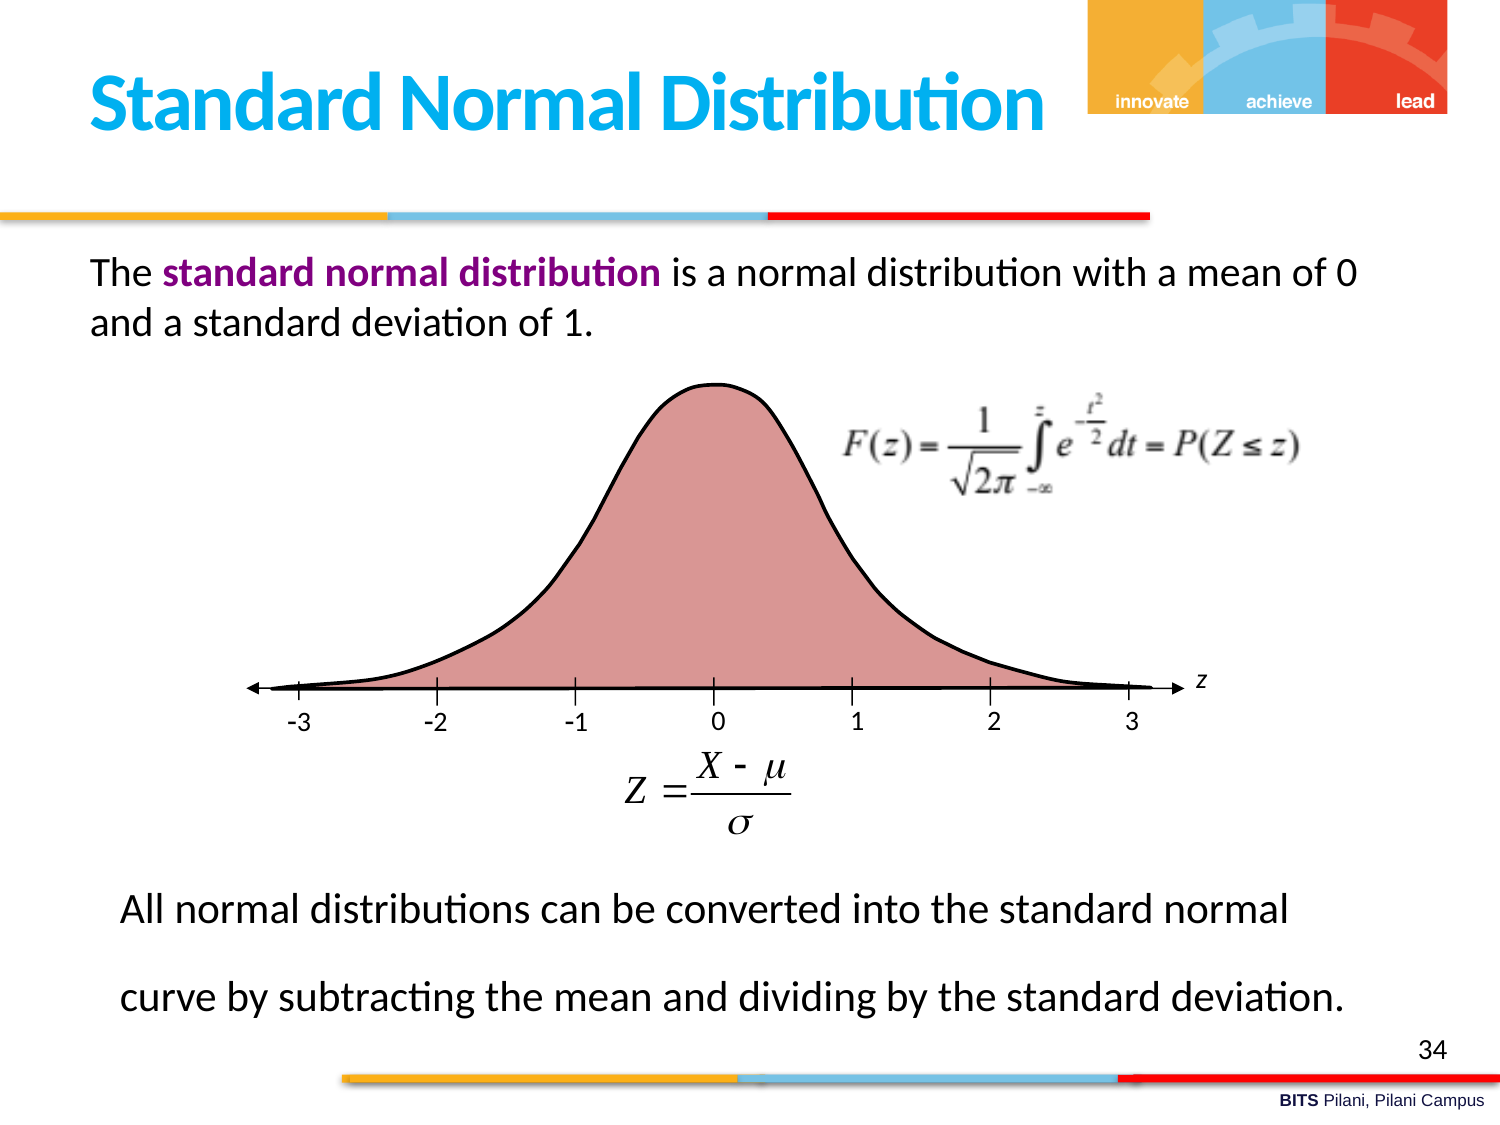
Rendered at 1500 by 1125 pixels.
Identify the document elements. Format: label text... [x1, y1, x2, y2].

text_box [581, 384, 842, 541]
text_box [579, 752, 871, 874]
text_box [246, 542, 1238, 745]
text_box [837, 384, 1304, 499]
list Standard Normal Distribution [50, 24, 1088, 213]
picture [1087, 0, 1448, 114]
text_box The standard normal distribution is a normal distribution with a mean of 0 and a standard deviation of 1. [75, 237, 1388, 353]
text_box 34 [1387, 1021, 1463, 1075]
text_box All normal distributions can be converted into the standard normal curve by subtracting the mean and dividing by the standard deviation. [49, 837, 1400, 1041]
